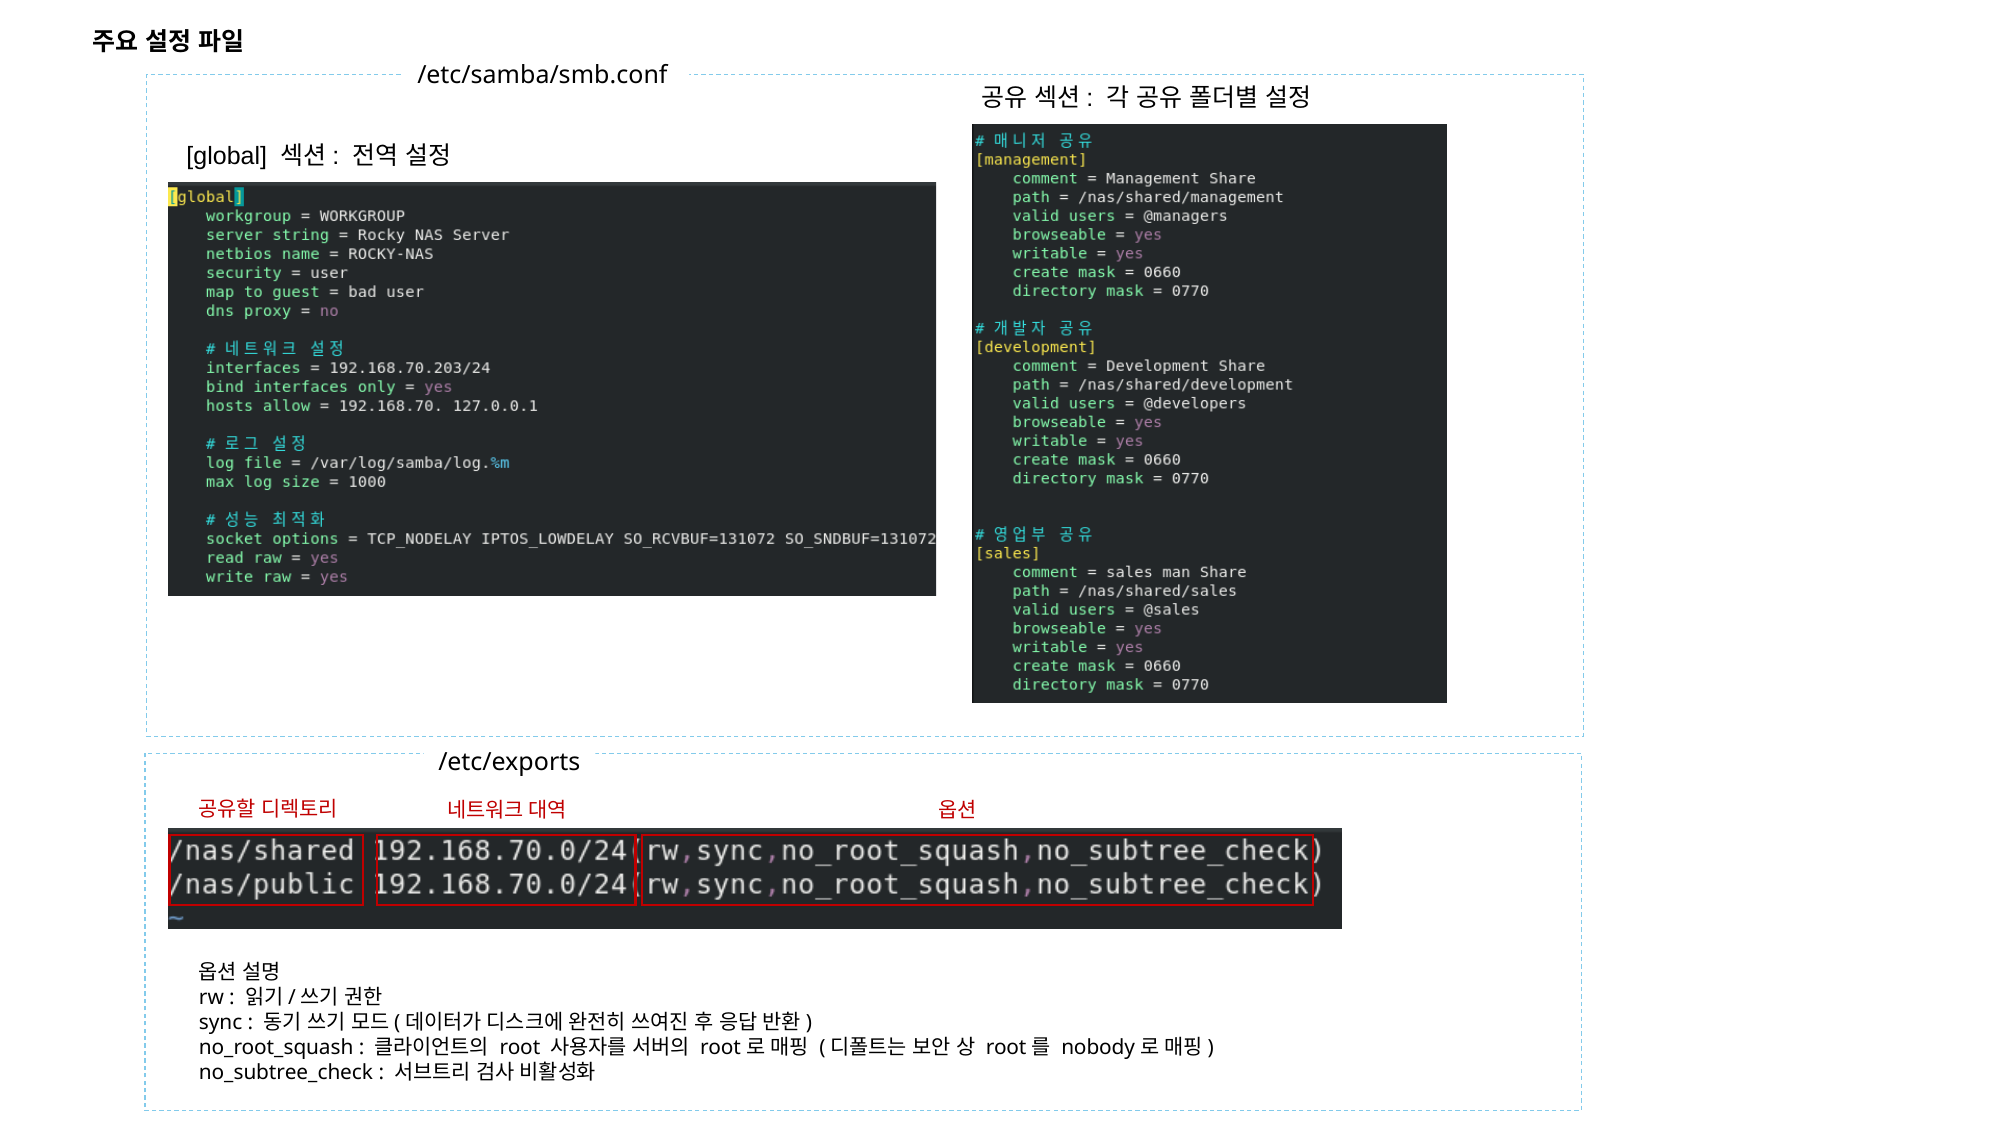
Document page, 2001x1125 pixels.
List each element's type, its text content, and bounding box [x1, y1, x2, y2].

picture [971, 124, 1448, 704]
text_box /etc/samba/smb.conf [402, 50, 690, 96]
text_box [145, 73, 1585, 738]
text_box /etc/exports [423, 737, 596, 783]
picture [167, 182, 937, 596]
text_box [167, 787, 1343, 930]
text_box [143, 752, 1583, 1112]
text_box 주요 설정 파일 [77, 18, 260, 64]
